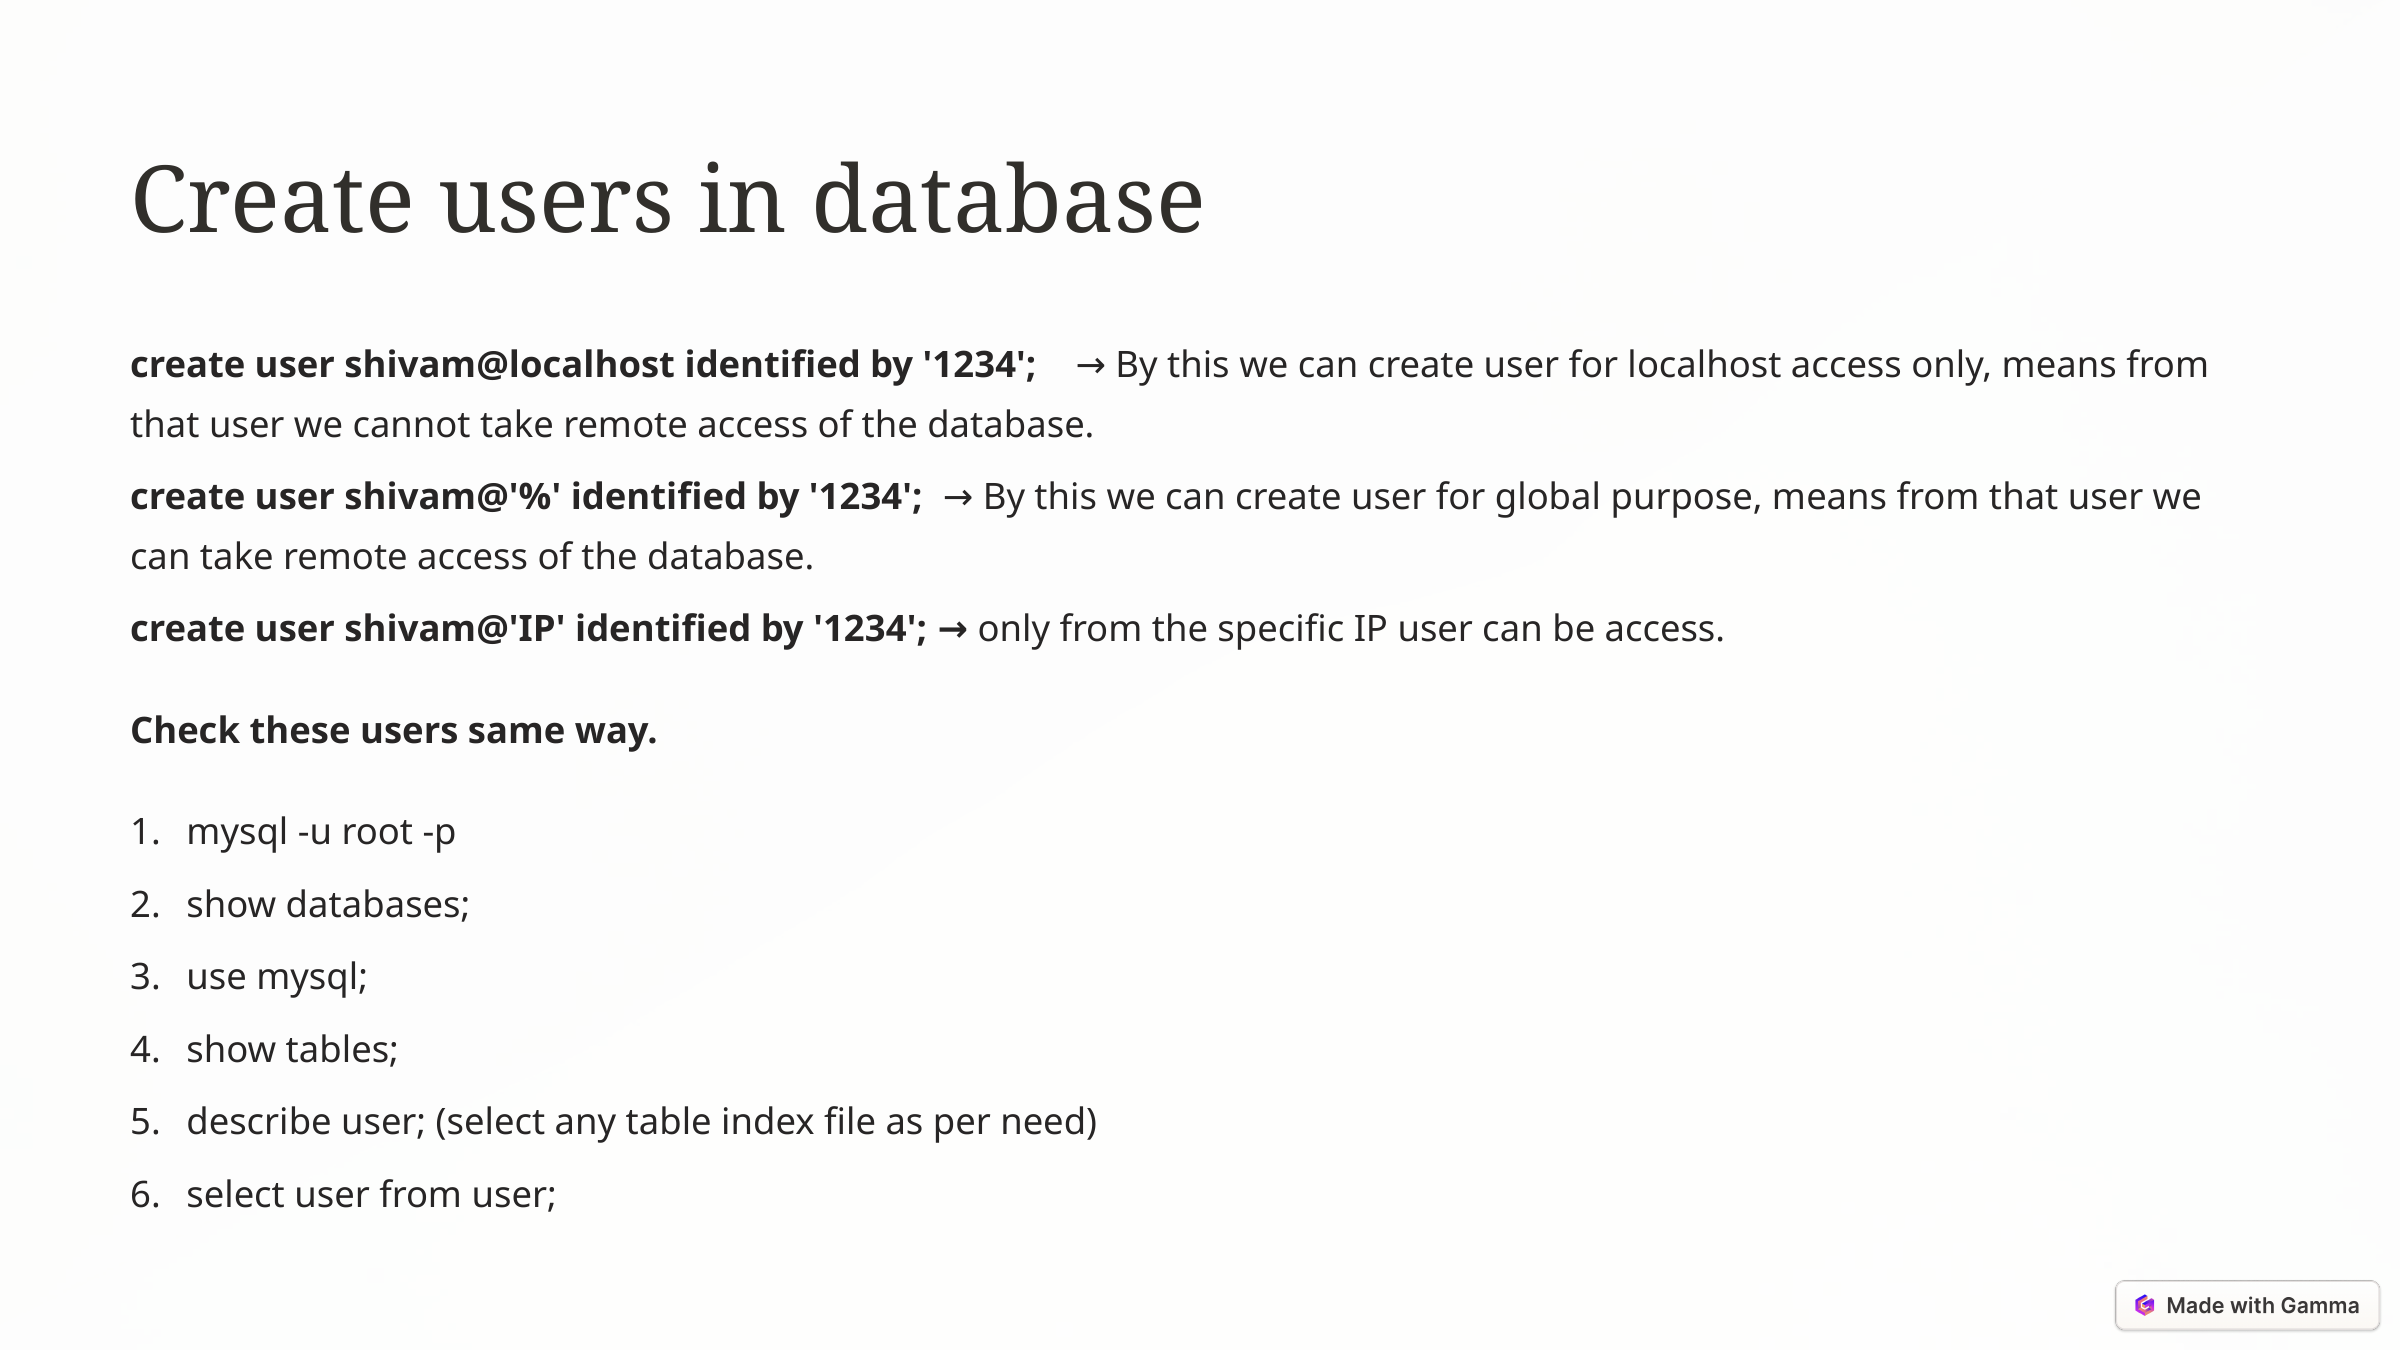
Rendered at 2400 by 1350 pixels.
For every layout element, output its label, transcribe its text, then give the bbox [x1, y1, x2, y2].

text_box show tables; [130, 1010, 2270, 1070]
text_box show databases; [130, 865, 2270, 925]
text_box Create users in database [130, 135, 1127, 252]
text_box use mysql; [130, 937, 2270, 998]
text_box create user shivam@localhost identified by '1234'; → By this we can create user for localhost access only, means from that user we cannot take remote access of the database. [130, 325, 2270, 445]
text_box mysql -u root -p [130, 792, 2270, 853]
text_box describe user; (select any table index file as per need) [130, 1082, 2270, 1143]
text_box create user shivam@'IP' identified by '1234'; → only from the specific IP user can be access. [130, 589, 2270, 650]
text_box Check these users same way. [130, 691, 2270, 751]
picture [2106, 1271, 2389, 1339]
text_box select user from user; [130, 1155, 2270, 1215]
text_box create user shivam@'%' identified by '1234'; → By this we can create user for global purpose, means from that user we can take remote access of the database. [130, 457, 2270, 577]
